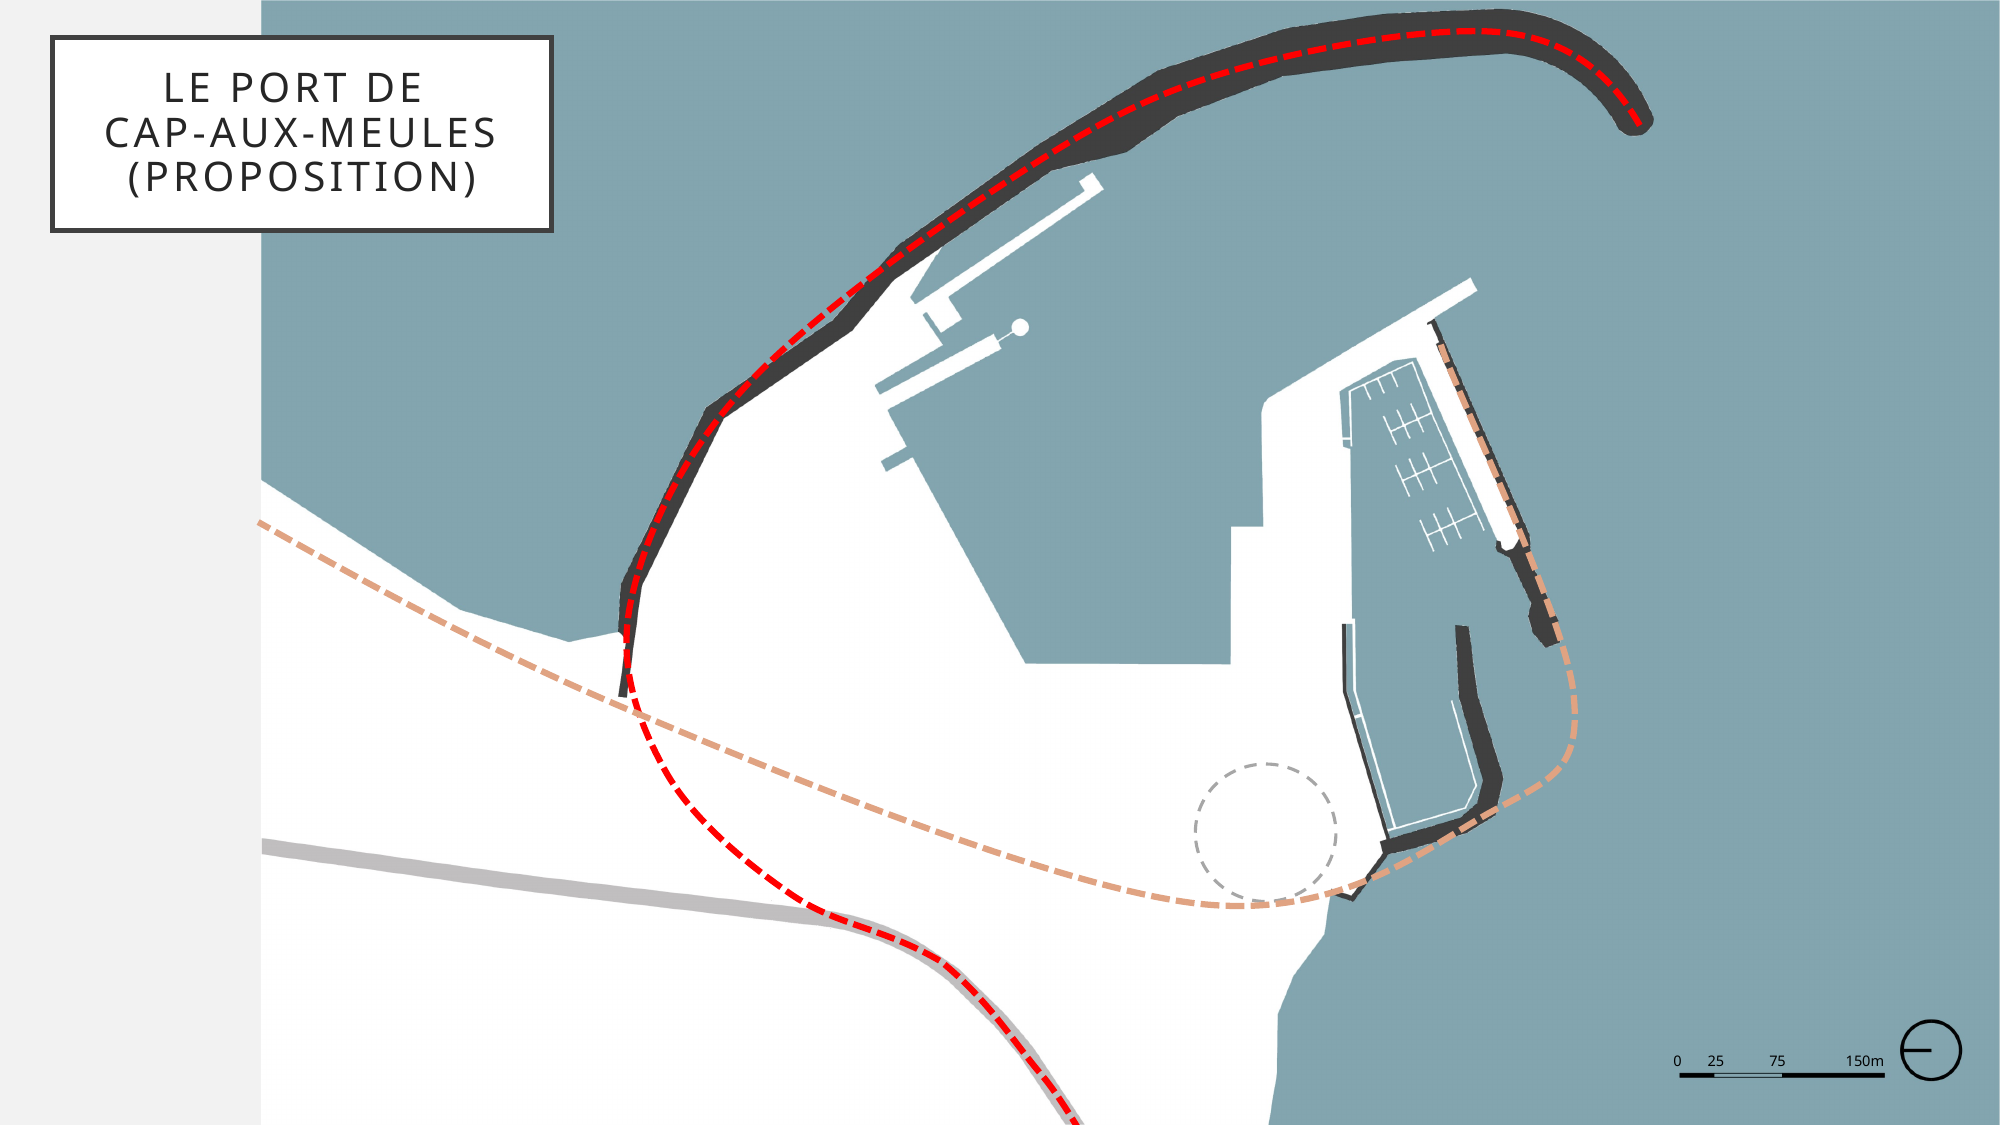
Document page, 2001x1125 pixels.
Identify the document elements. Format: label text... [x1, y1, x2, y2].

picture [261, 0, 2000, 1125]
title Le port de cap-aux-meules (Proposition) [50, 35, 261, 233]
